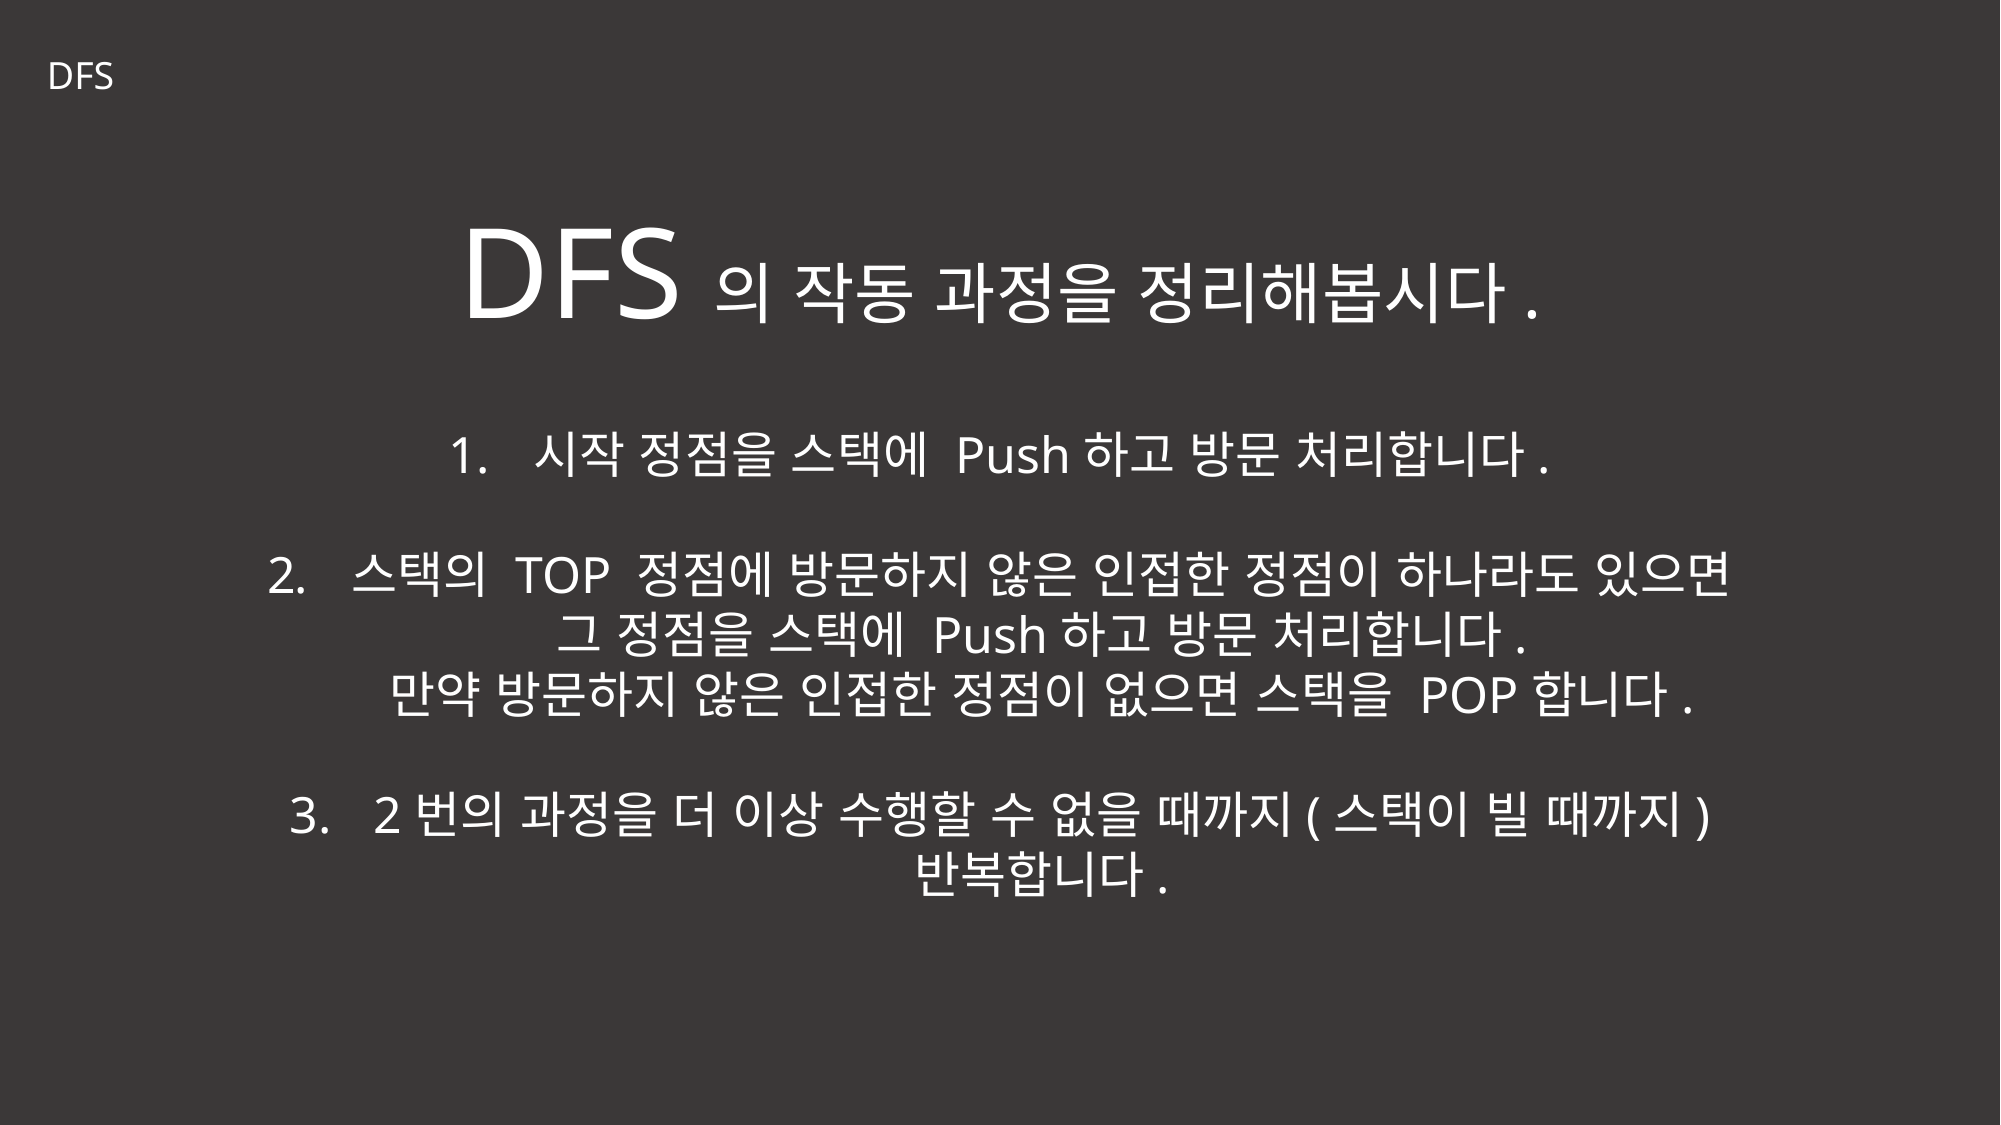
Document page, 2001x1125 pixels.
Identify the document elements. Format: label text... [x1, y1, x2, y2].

text_box DFS의 작동 과정을 정리해봅시다. 시작 정점을 스택에 Push하고 방문 처리합니다. 스택의 TOP 정점에 방문하지 않은 인접한 정점이 하나라도 있으면 그 정점을 스택에 Push하고 방문 처리합니다. 만약 방문하지 않은 인접한 정점이 없으면 스택을 POP합니다. 2번의 과정을 더 이상 수행할 수 없을 때까지(스택이 빌 때까지) 반복합니다. [252, 185, 1748, 911]
text_box DFS [32, 44, 130, 105]
